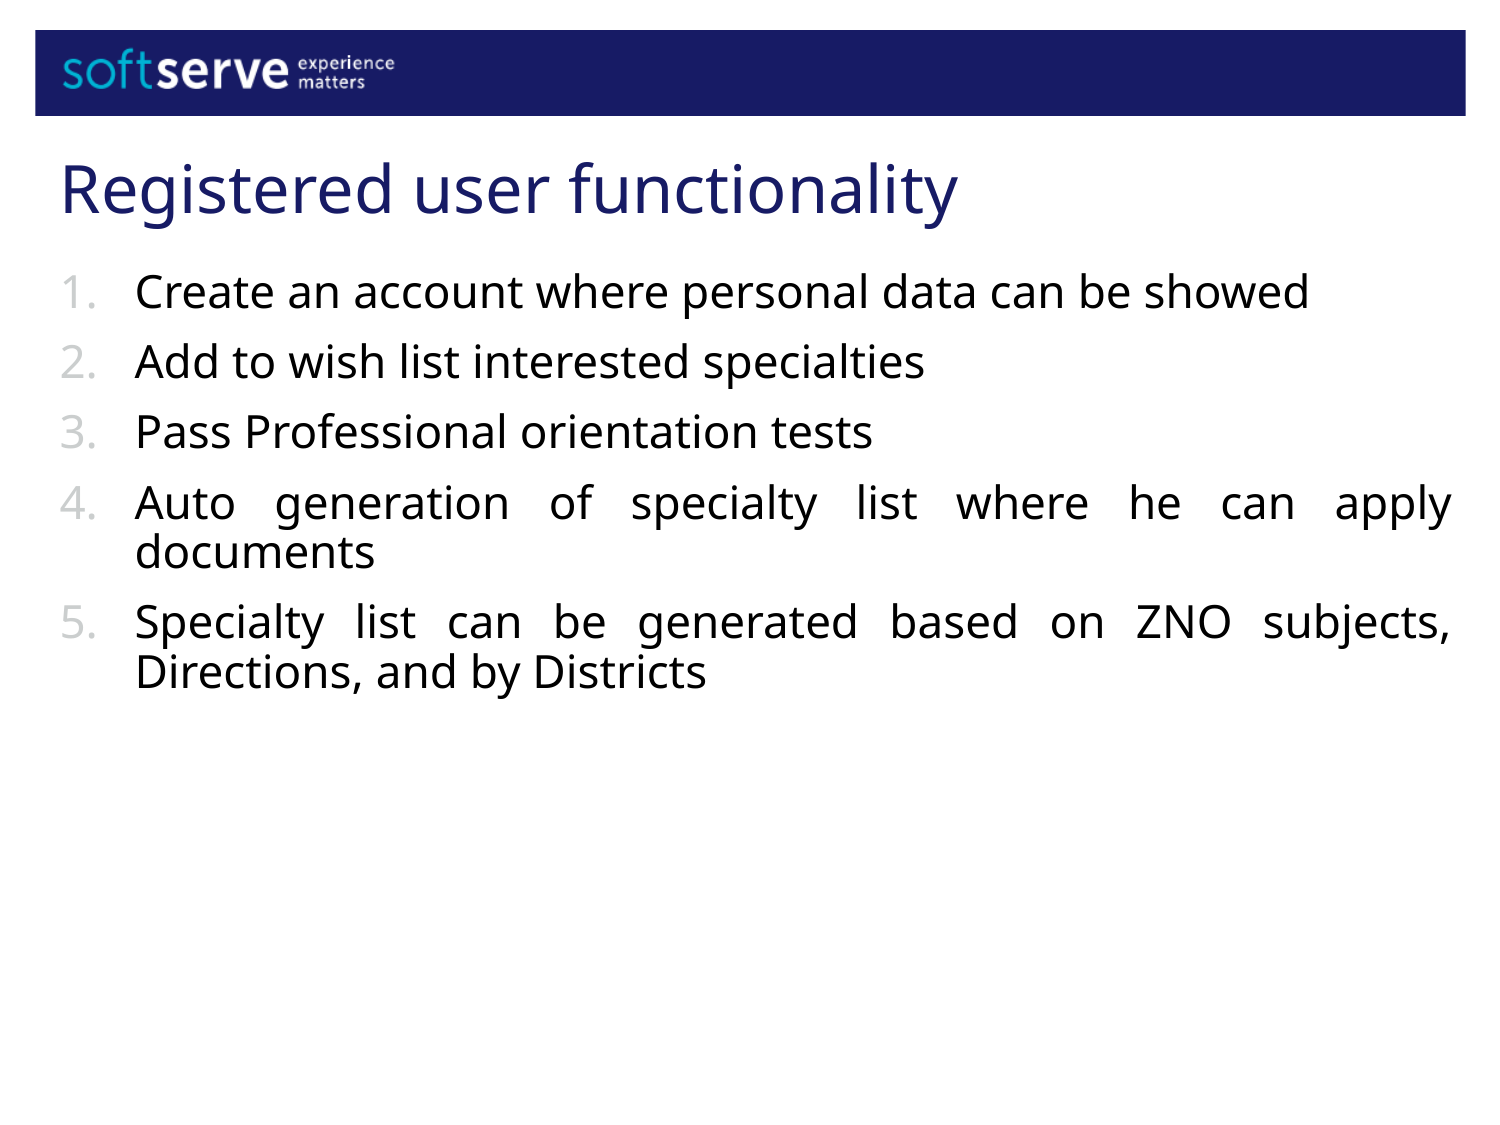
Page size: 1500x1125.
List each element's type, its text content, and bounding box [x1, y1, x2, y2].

list Create an account where personal data can be showed Add to wish list interested specialties Pass Professional orientation tests Auto generation of specialty list where he can apply documents Specialty list can be generated based on ZNO subjects, Directions, and by Districts [44, 261, 1468, 1083]
subtitle Registered user functionality [44, 148, 1255, 224]
